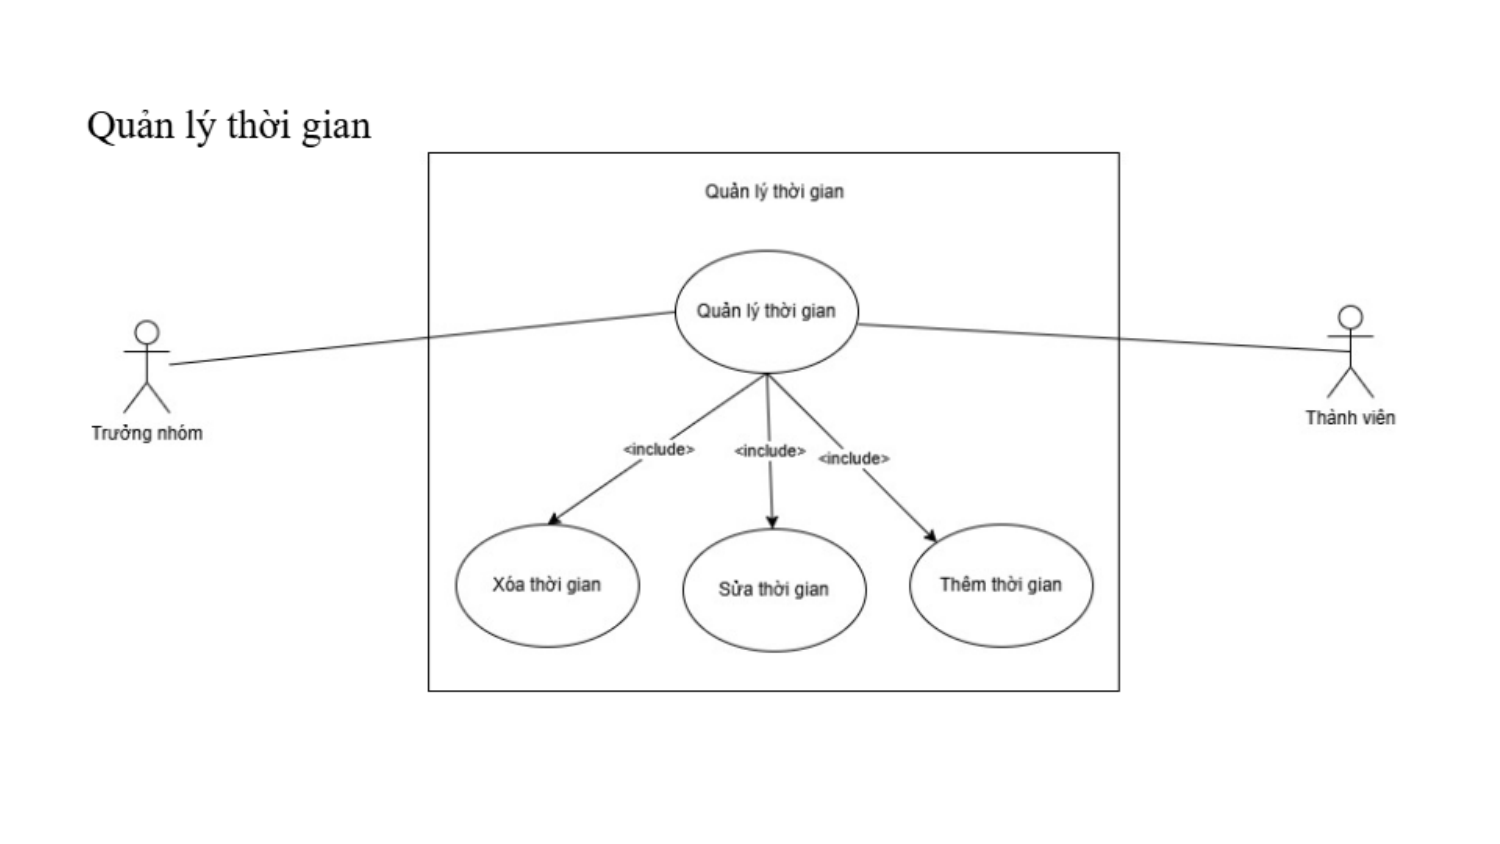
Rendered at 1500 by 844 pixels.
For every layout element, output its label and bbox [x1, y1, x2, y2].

picture [66, 96, 1434, 748]
